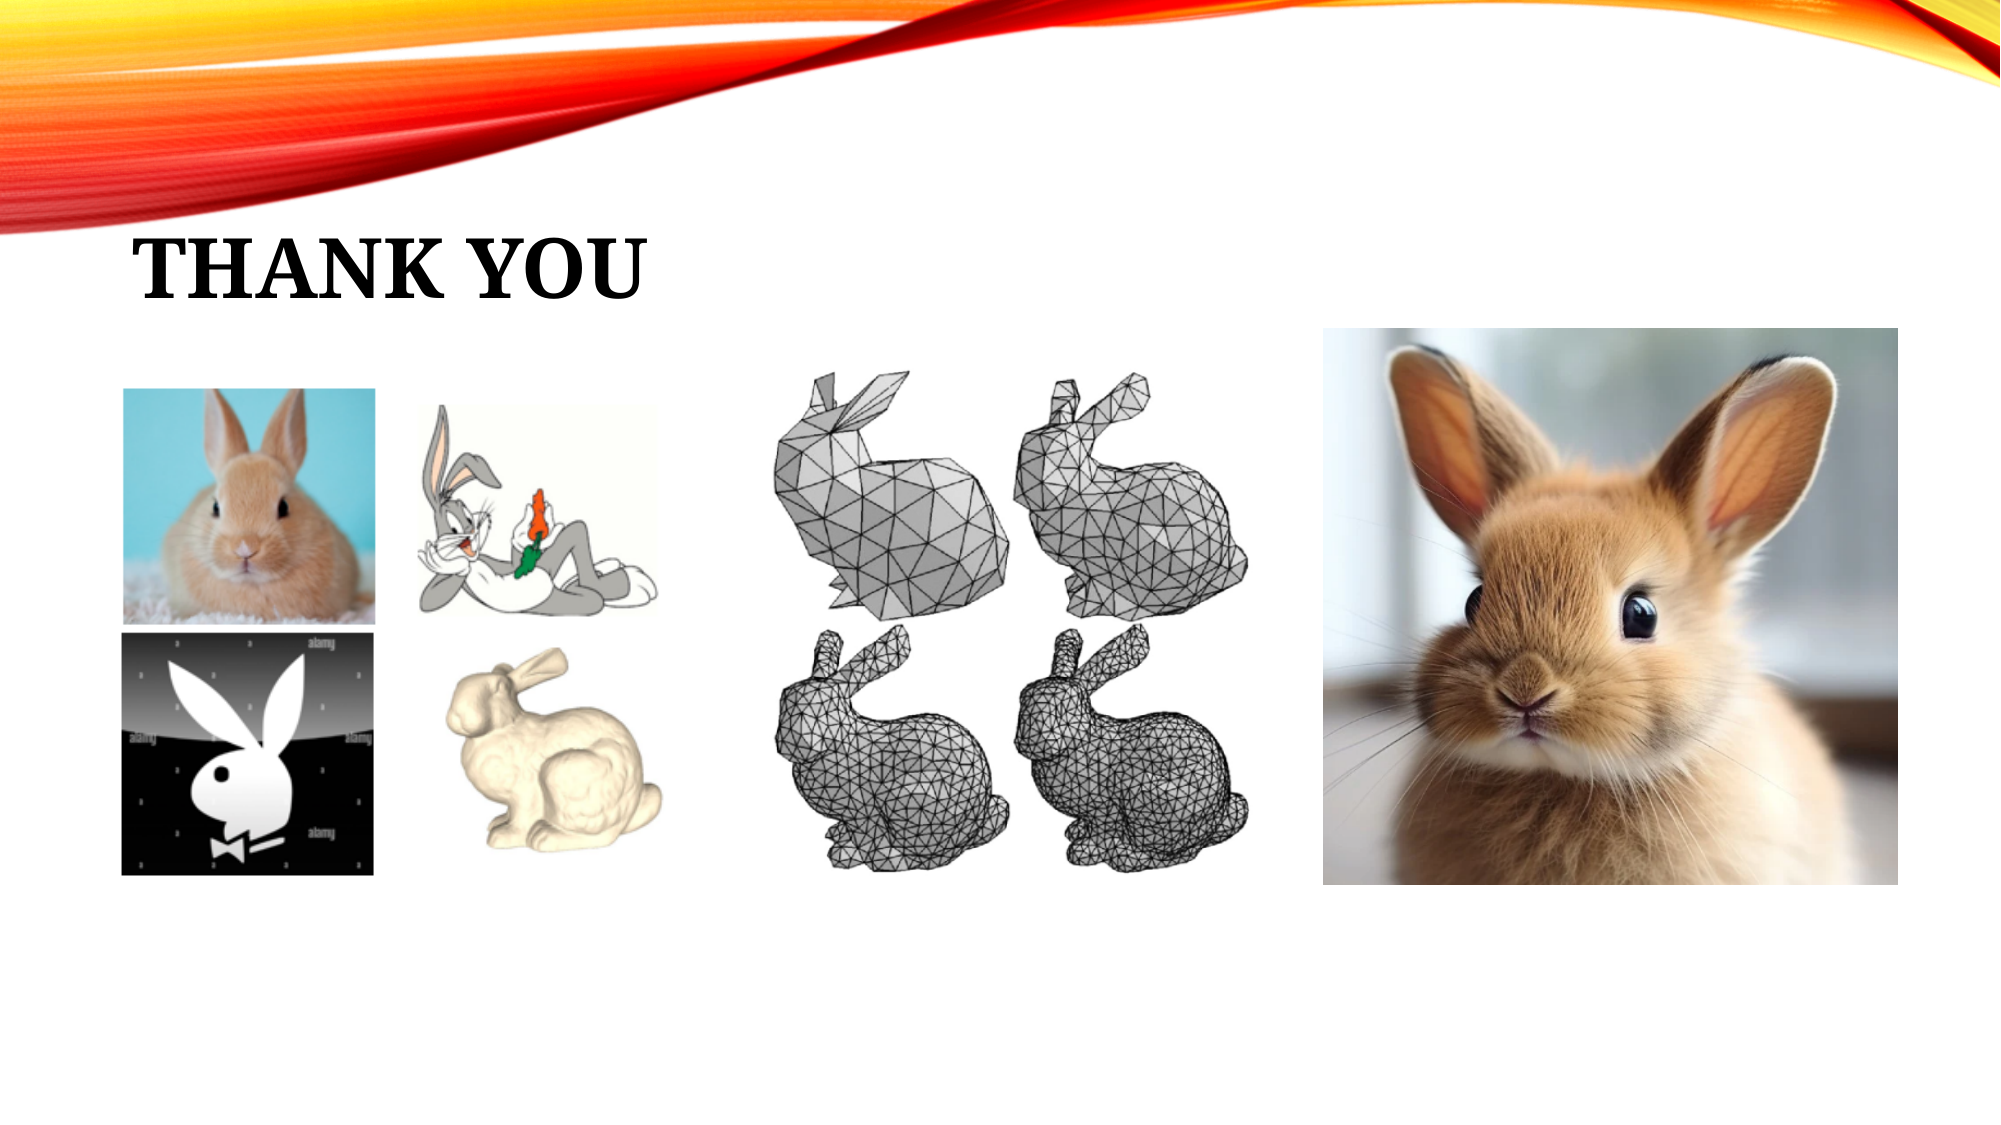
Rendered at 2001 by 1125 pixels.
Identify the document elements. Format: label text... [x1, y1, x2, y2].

picture [0, 0, 2000, 237]
picture [1323, 328, 1898, 886]
picture [117, 379, 676, 884]
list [753, 358, 1261, 886]
title THANK you [117, 165, 1531, 378]
